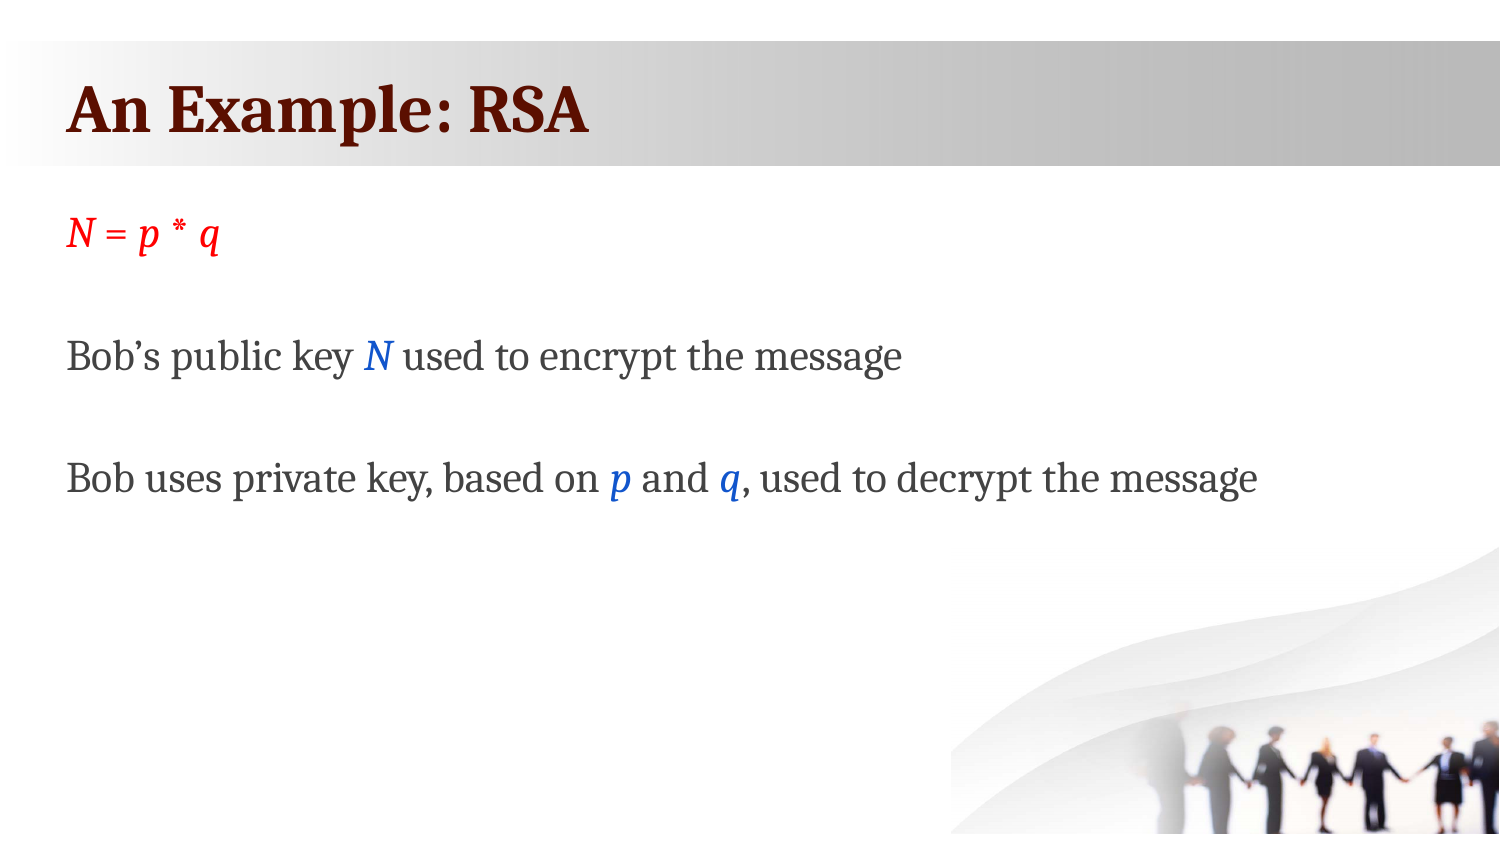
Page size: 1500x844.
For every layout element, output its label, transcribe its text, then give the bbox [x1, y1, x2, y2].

picture [951, 546, 1499, 834]
title An Example: RSA [50, 48, 1450, 144]
list N = p * q Bob’s public key N used to encrypt the message Bob uses private key, based on p and q, used to decrypt the message [50, 188, 1450, 750]
